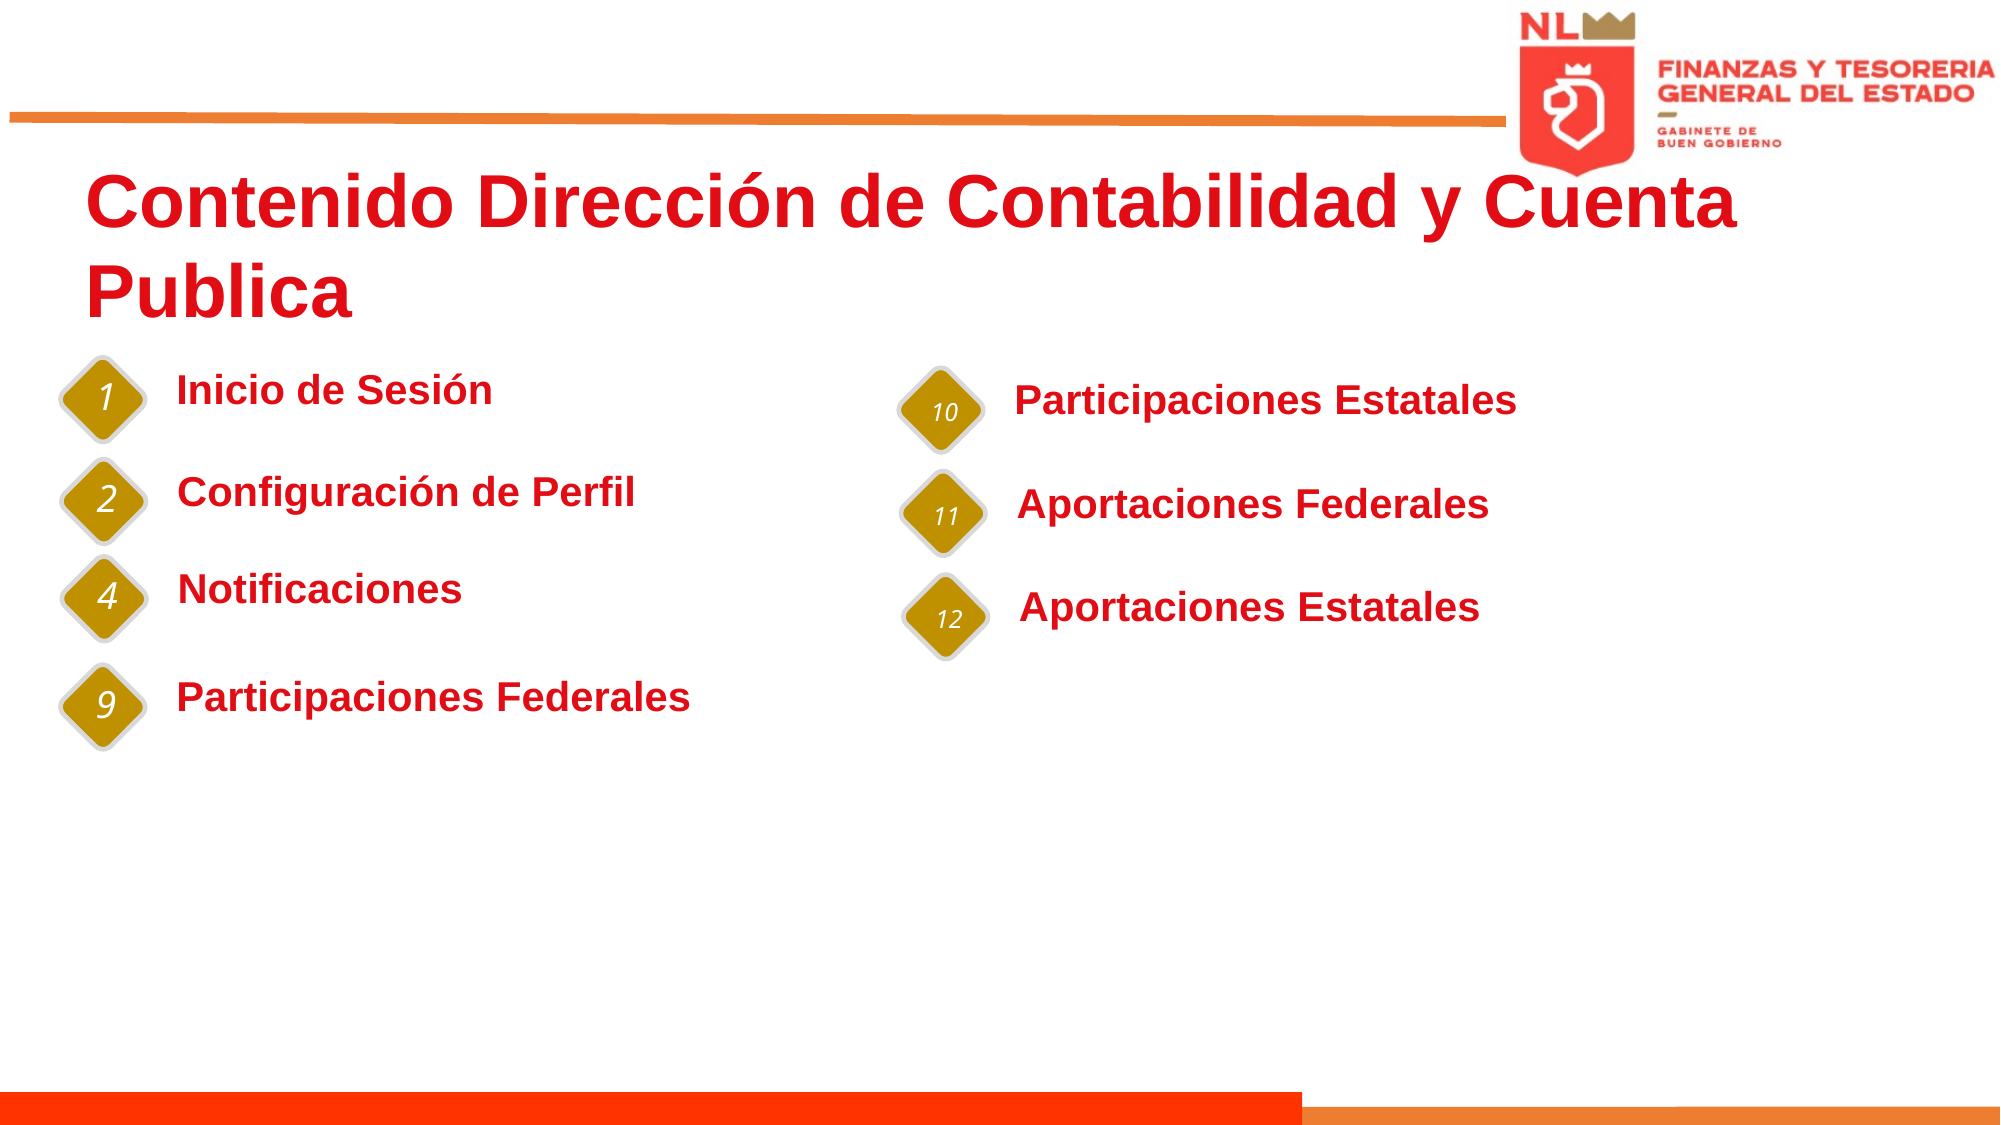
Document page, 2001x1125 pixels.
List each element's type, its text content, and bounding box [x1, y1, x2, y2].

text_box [69, 662, 1230, 741]
picture [1506, 1, 2000, 184]
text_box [9, 117, 1506, 123]
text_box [910, 468, 2000, 547]
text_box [70, 457, 1231, 535]
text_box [69, 355, 1230, 433]
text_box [71, 554, 1231, 633]
text_box Contenido Dirección de Contabilidad y Cuenta Publica [70, 145, 1983, 341]
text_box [912, 572, 2000, 651]
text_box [907, 365, 2000, 444]
text_box [0, 1091, 1303, 1125]
